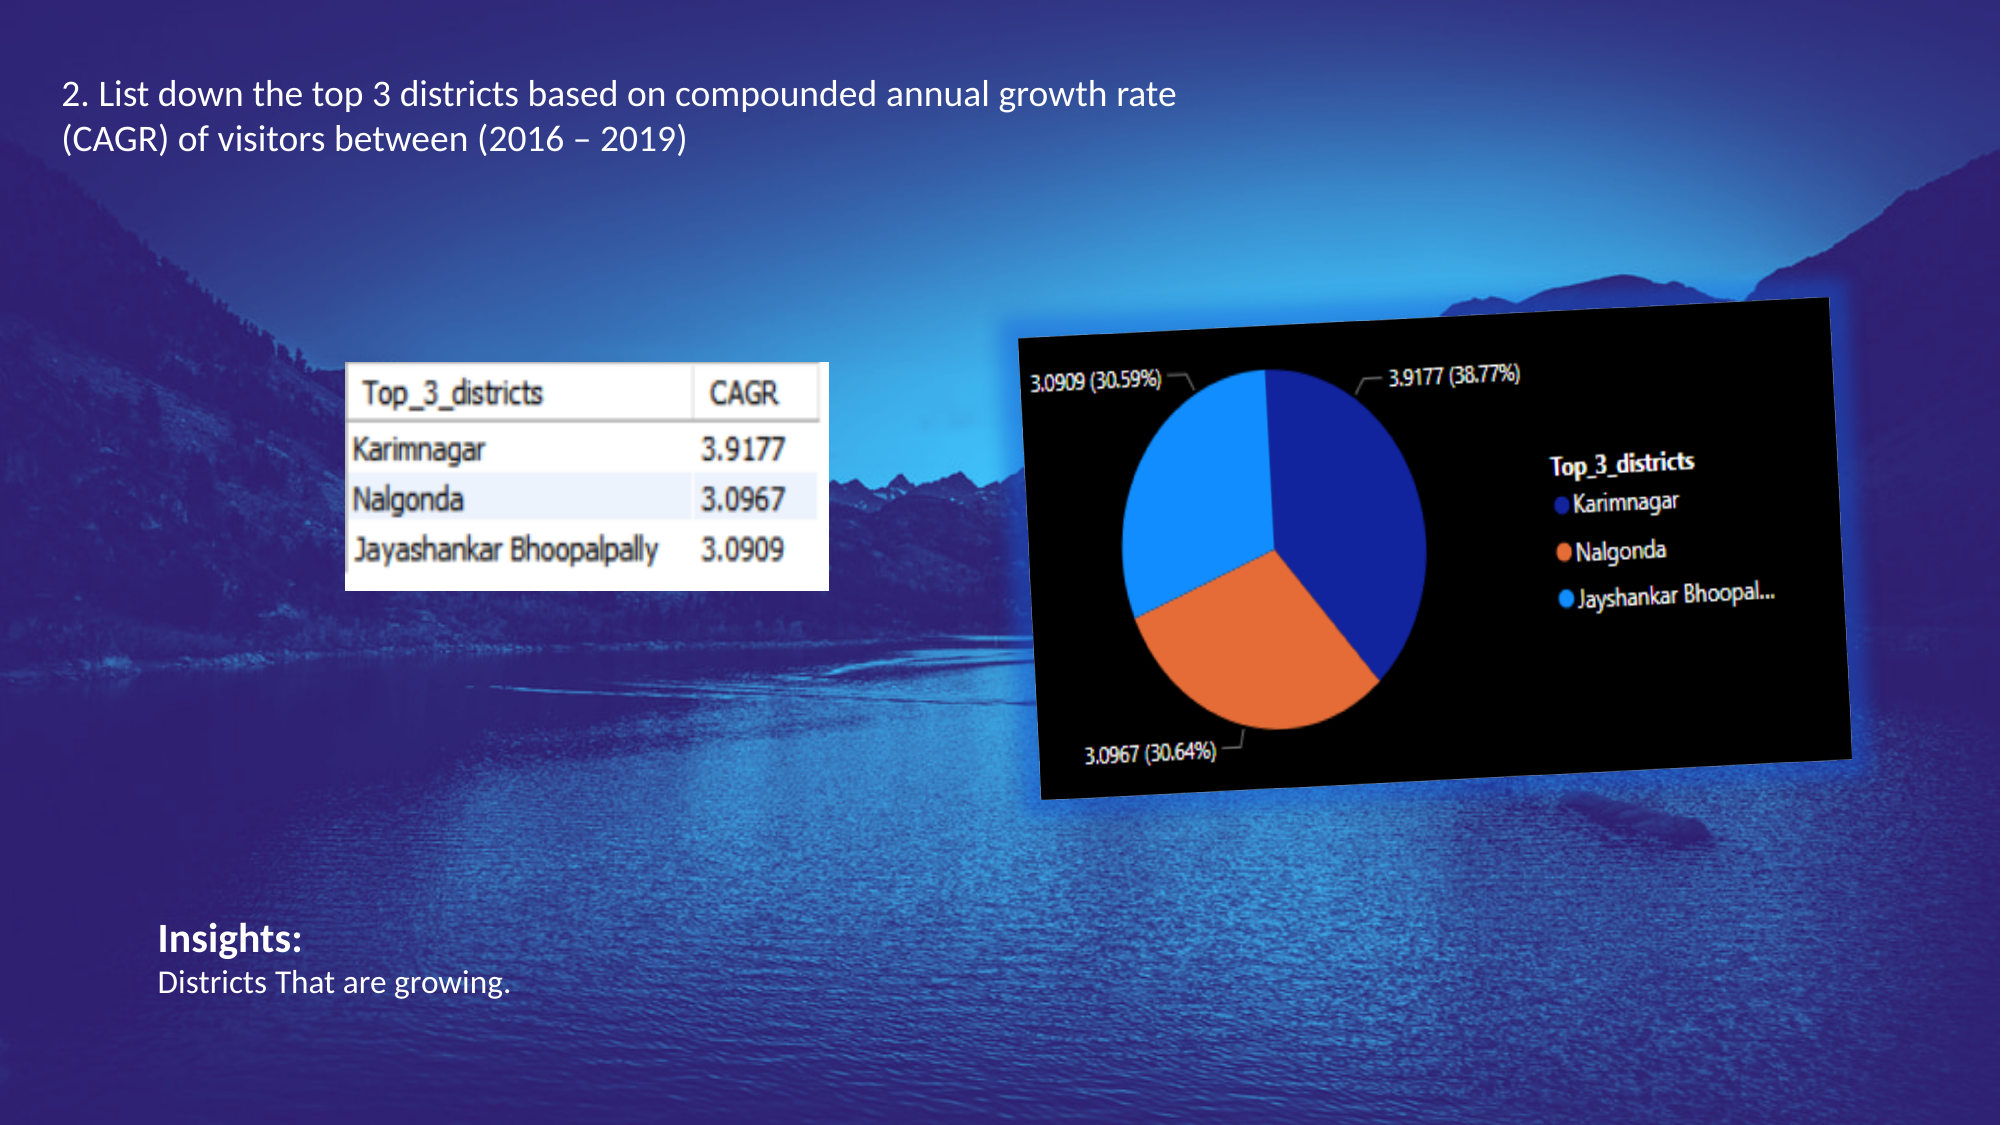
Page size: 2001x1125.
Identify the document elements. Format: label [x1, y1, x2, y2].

picture [0, 0, 2000, 1125]
text_box [74, 0, 608, 238]
